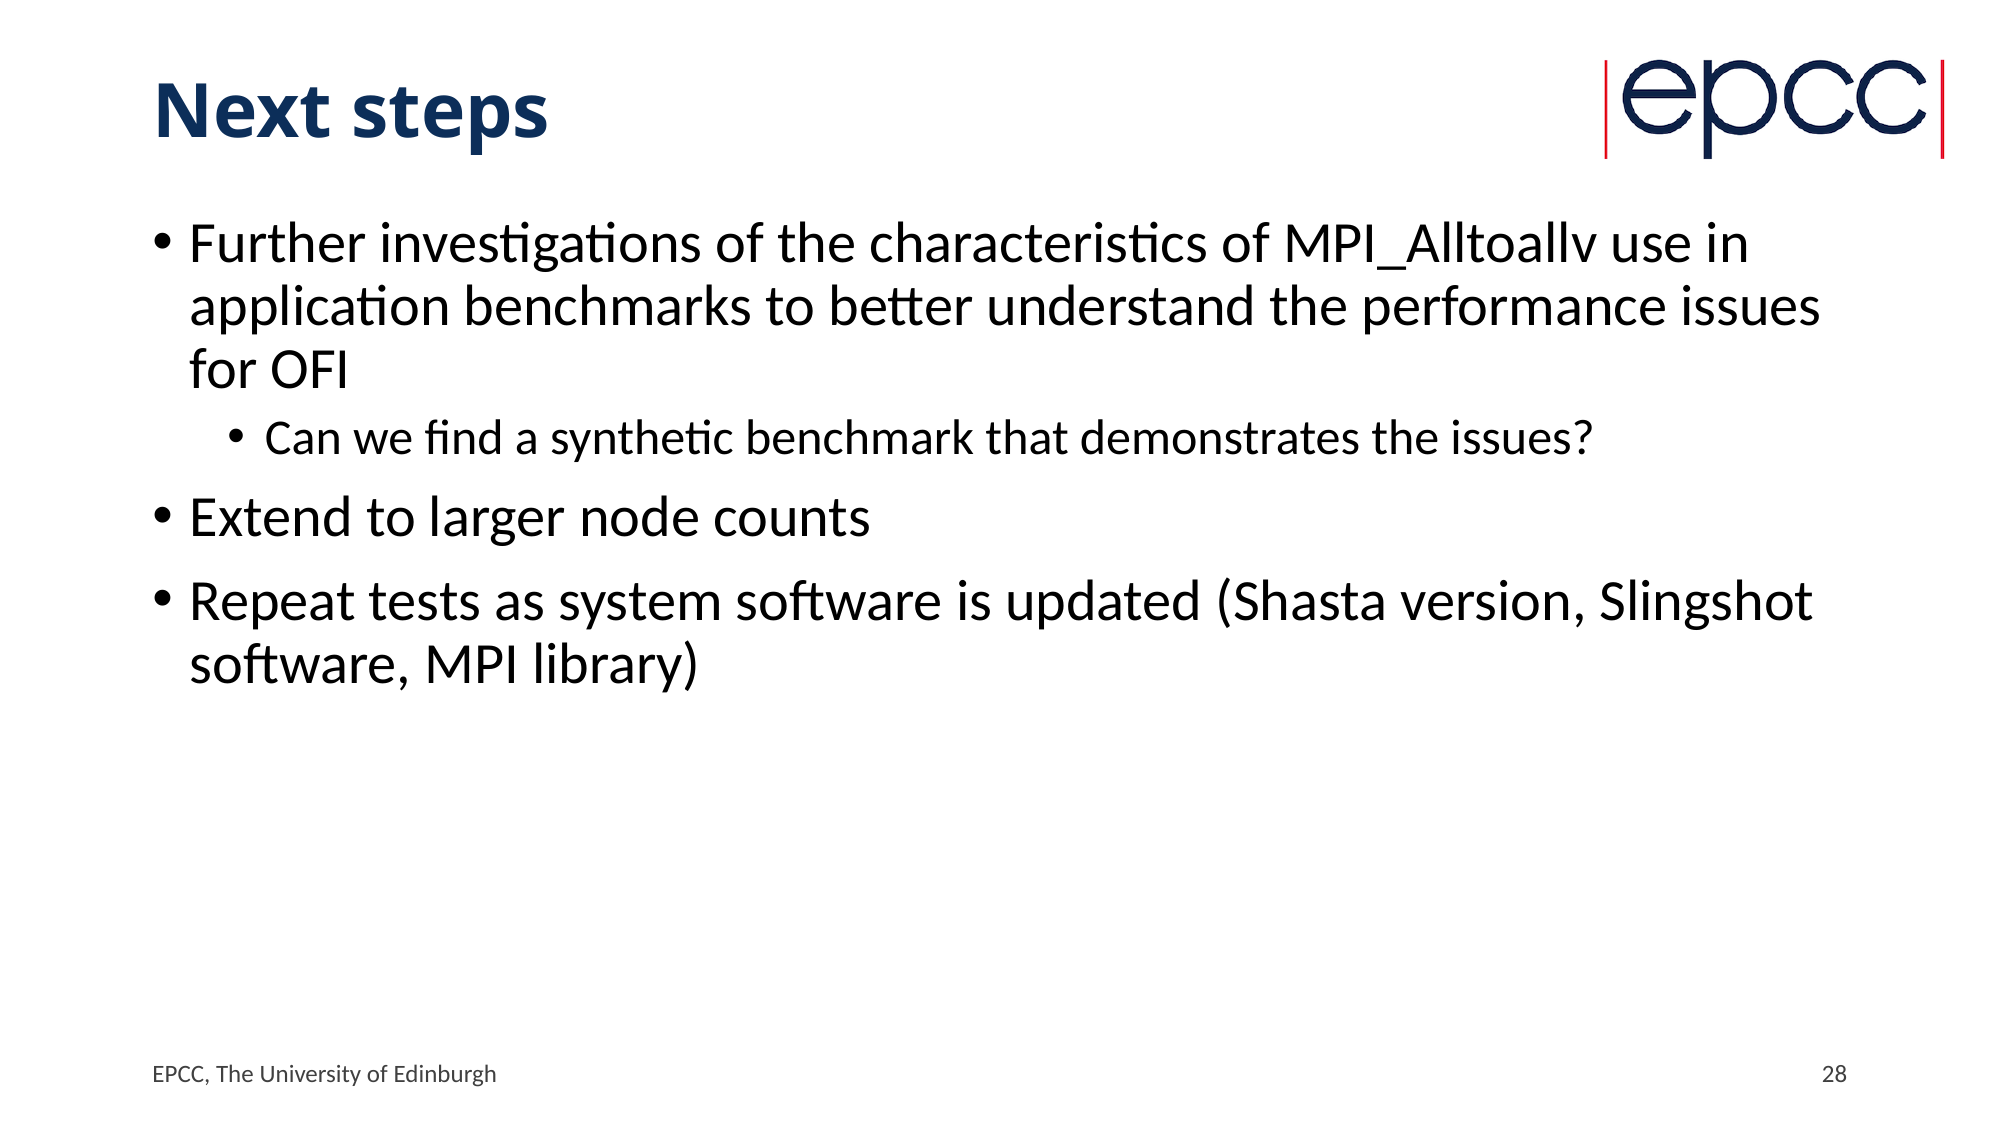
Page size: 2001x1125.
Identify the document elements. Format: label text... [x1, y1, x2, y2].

slide_number 28 [1412, 1042, 1863, 1103]
picture [1592, 49, 1954, 168]
title Next steps [137, 59, 1863, 168]
footer EPCC, The University of Edinburgh [137, 1042, 813, 1103]
list Further investigations of the characteristics of MPI_Alltoallv use in application benchmarks to better understand the performance issues for OFI Can we find a synthetic benchmark that demonstrates the issues? Extend to larger node counts Repeat tests as system software is updated (Shasta version, Slingshot software, MPI library) [137, 204, 1863, 1014]
